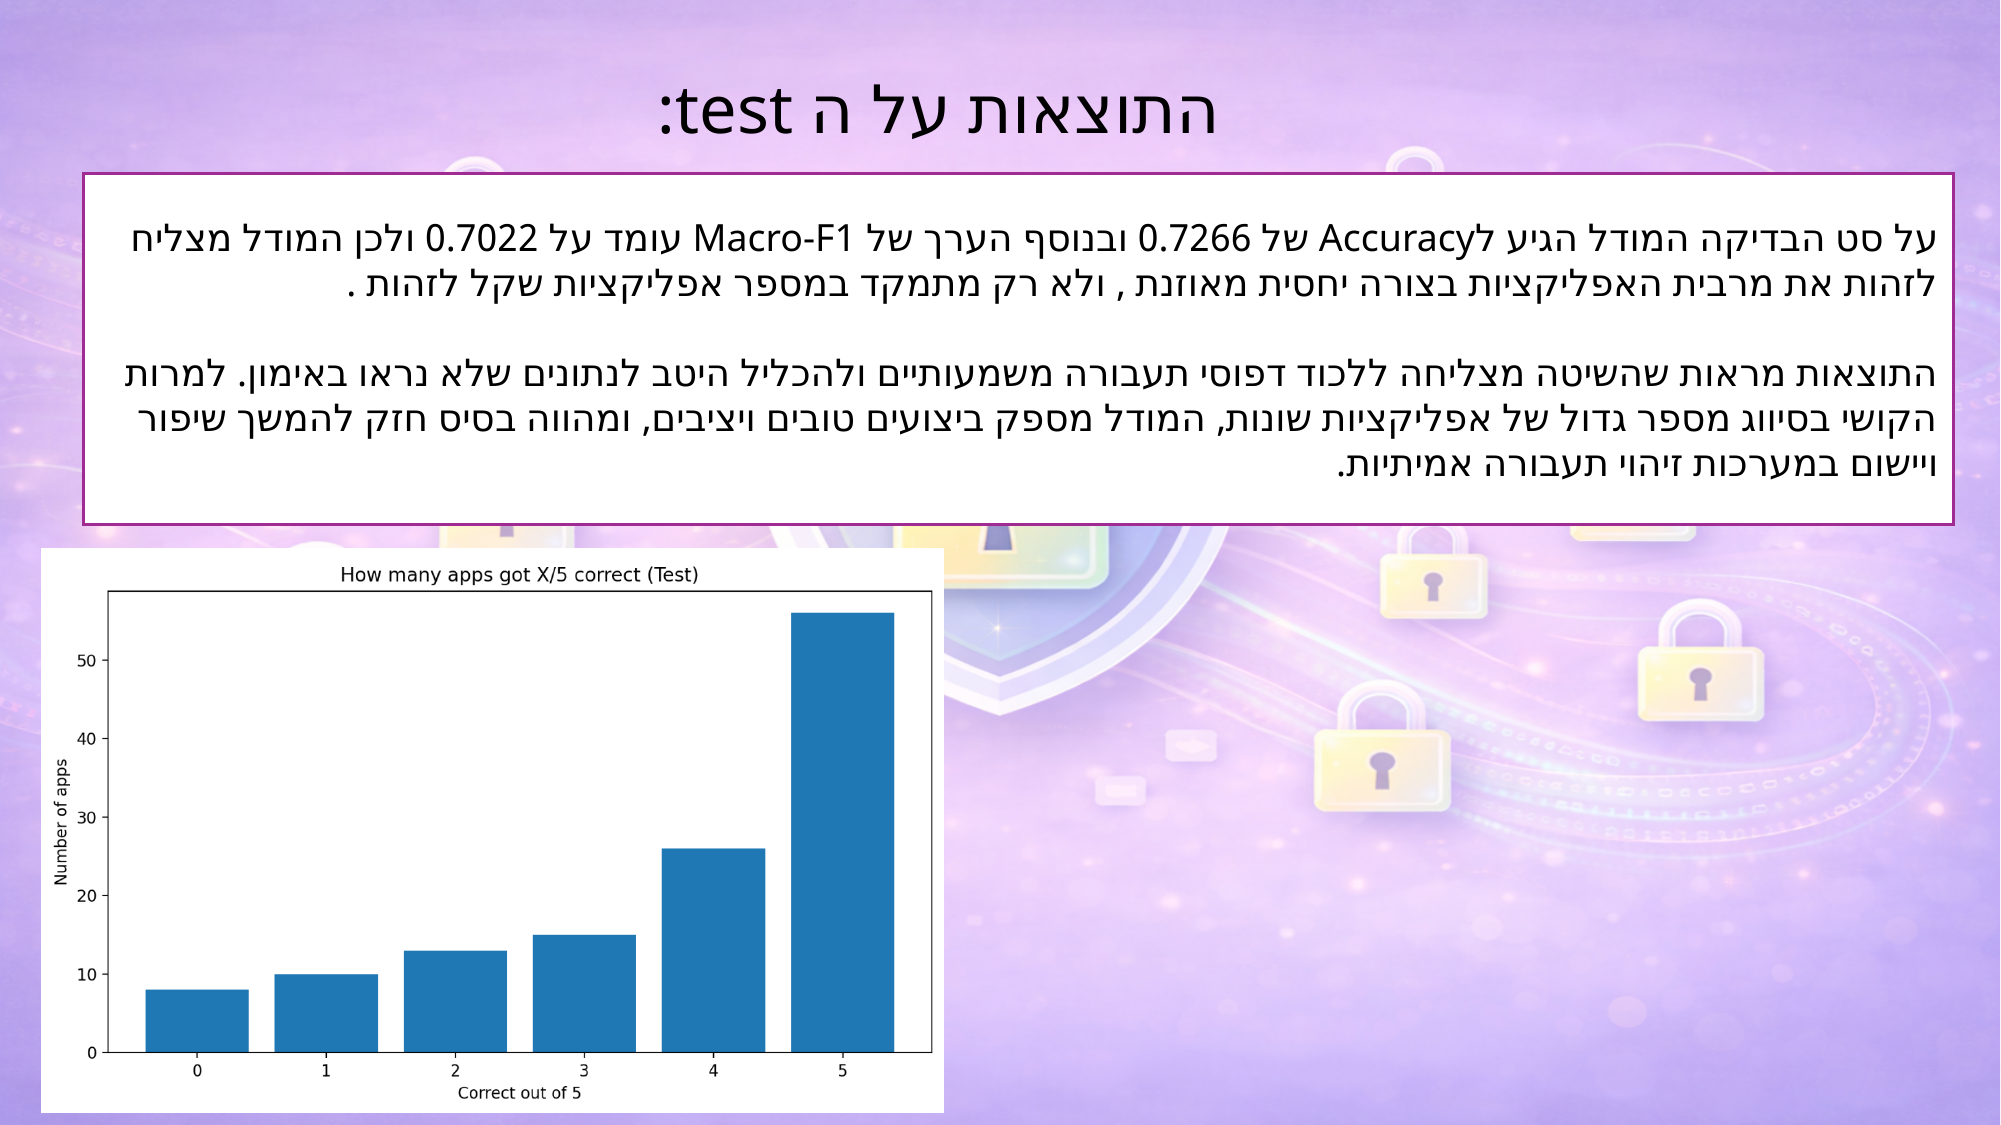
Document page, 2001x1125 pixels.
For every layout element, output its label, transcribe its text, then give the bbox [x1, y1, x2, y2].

text_box על סט הבדיקה המודל הגיע לAccuracy של 0.7266 ובנוסף הערך של Macro-F1 עומד על 0.7022 ולכן המודל מצליח לזהות את מרבית האפליקציות בצורה יחסית מאוזנת , ולא רק מתמקד במספר אפליקציות שקל לזהות . התוצאות מראות שהשיטה מצליחה ללכוד דפוסי תעבורה משמעותיים ולהכליל היטב לנתונים שלא נראו באימון. למרות הקושי בסיווג מספר גדול של אפליקציות שונות, המודל מספק ביצועים טובים ויציבים, ומהווה בסיס חזק להמשך שיפור ויישום במערכות זיהוי תעבורה אמיתיות. [82, 172, 1955, 526]
title התוצאות על ה test: [0, 3, 1236, 221]
list [137, 500, 1979, 1014]
picture [0, 0, 2001, 1125]
